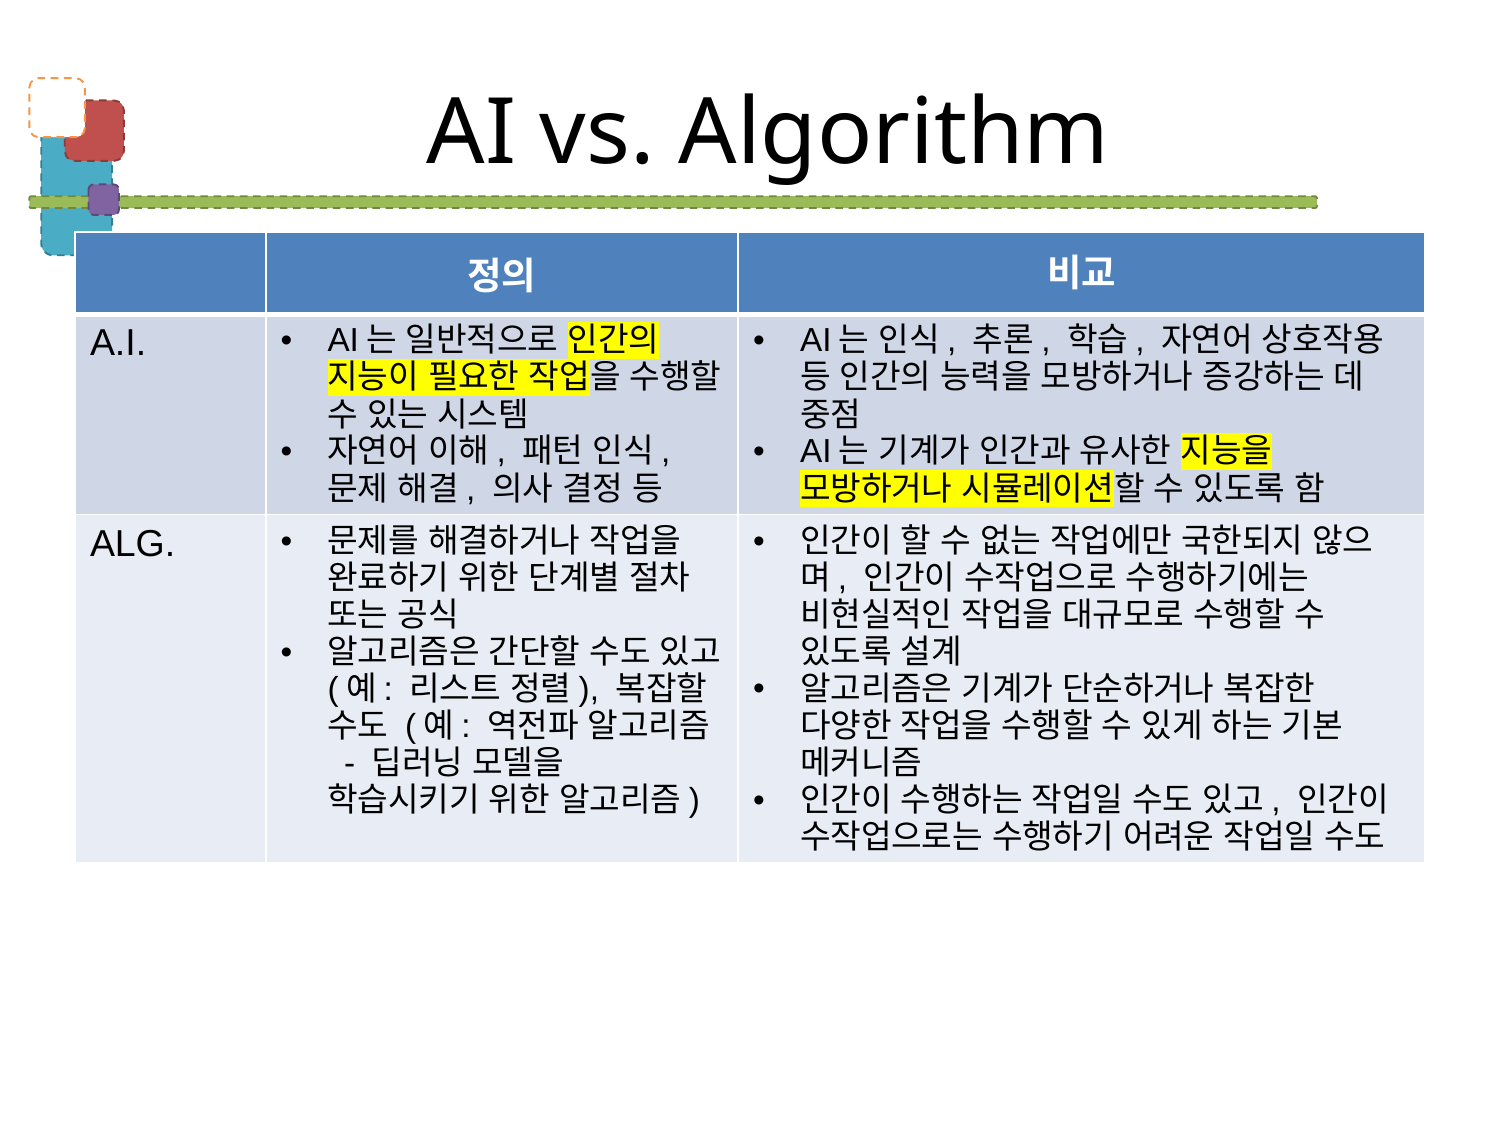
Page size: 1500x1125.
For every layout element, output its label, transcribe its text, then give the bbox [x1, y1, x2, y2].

table_cell ALG. [76, 515, 265, 862]
table_cell 문제를 해결하거나 작업을 완료하기 위한 단계별 절차 또는 공식 알고리즘은 간단할 수도 있고(예: 리스트 정렬), 복잡할 수도 (예: 역전파 알고리즘 - 딥러닝 모델을 학습시키기 위한 알고리즘) [267, 515, 737, 862]
table_header 정의 [267, 233, 737, 312]
table_cell A.I. [76, 317, 265, 514]
table_cell AI는 인식, 추론, 학습, 자연어 상호작용 등 인간의 능력을 모방하거나 증강하는 데 중점 AI는 기계가 인간과 유사한 지능을 모방하거나 시뮬레이션할 수 있도록 함 [739, 317, 1424, 514]
title AI vs. Algorithm [112, 45, 1425, 209]
table_header [76, 233, 265, 312]
table_cell 인간이 할 수 없는 작업에만 국한되지 않으며, 인간이 수작업으로 수행하기에는 비현실적인 작업을 대규모로 수행할 수 있도록 설계 알고리즘은 기계가 단순하거나 복잡한 다양한 작업을 수행할 수 있게 하는 기본 메커니즘 인간이 수행하는 작업일 수도 있고, 인간이 수작업으로는 수행하기 어려운 작업일 수도 [739, 515, 1424, 862]
table_cell AI는 일반적으로 인간의 지능이 필요한 작업을 수행할 수 있는 시스템 자연어 이해, 패턴 인식, 문제 해결, 의사 결정 등 [267, 317, 737, 514]
table_header 비교 [739, 233, 1424, 312]
